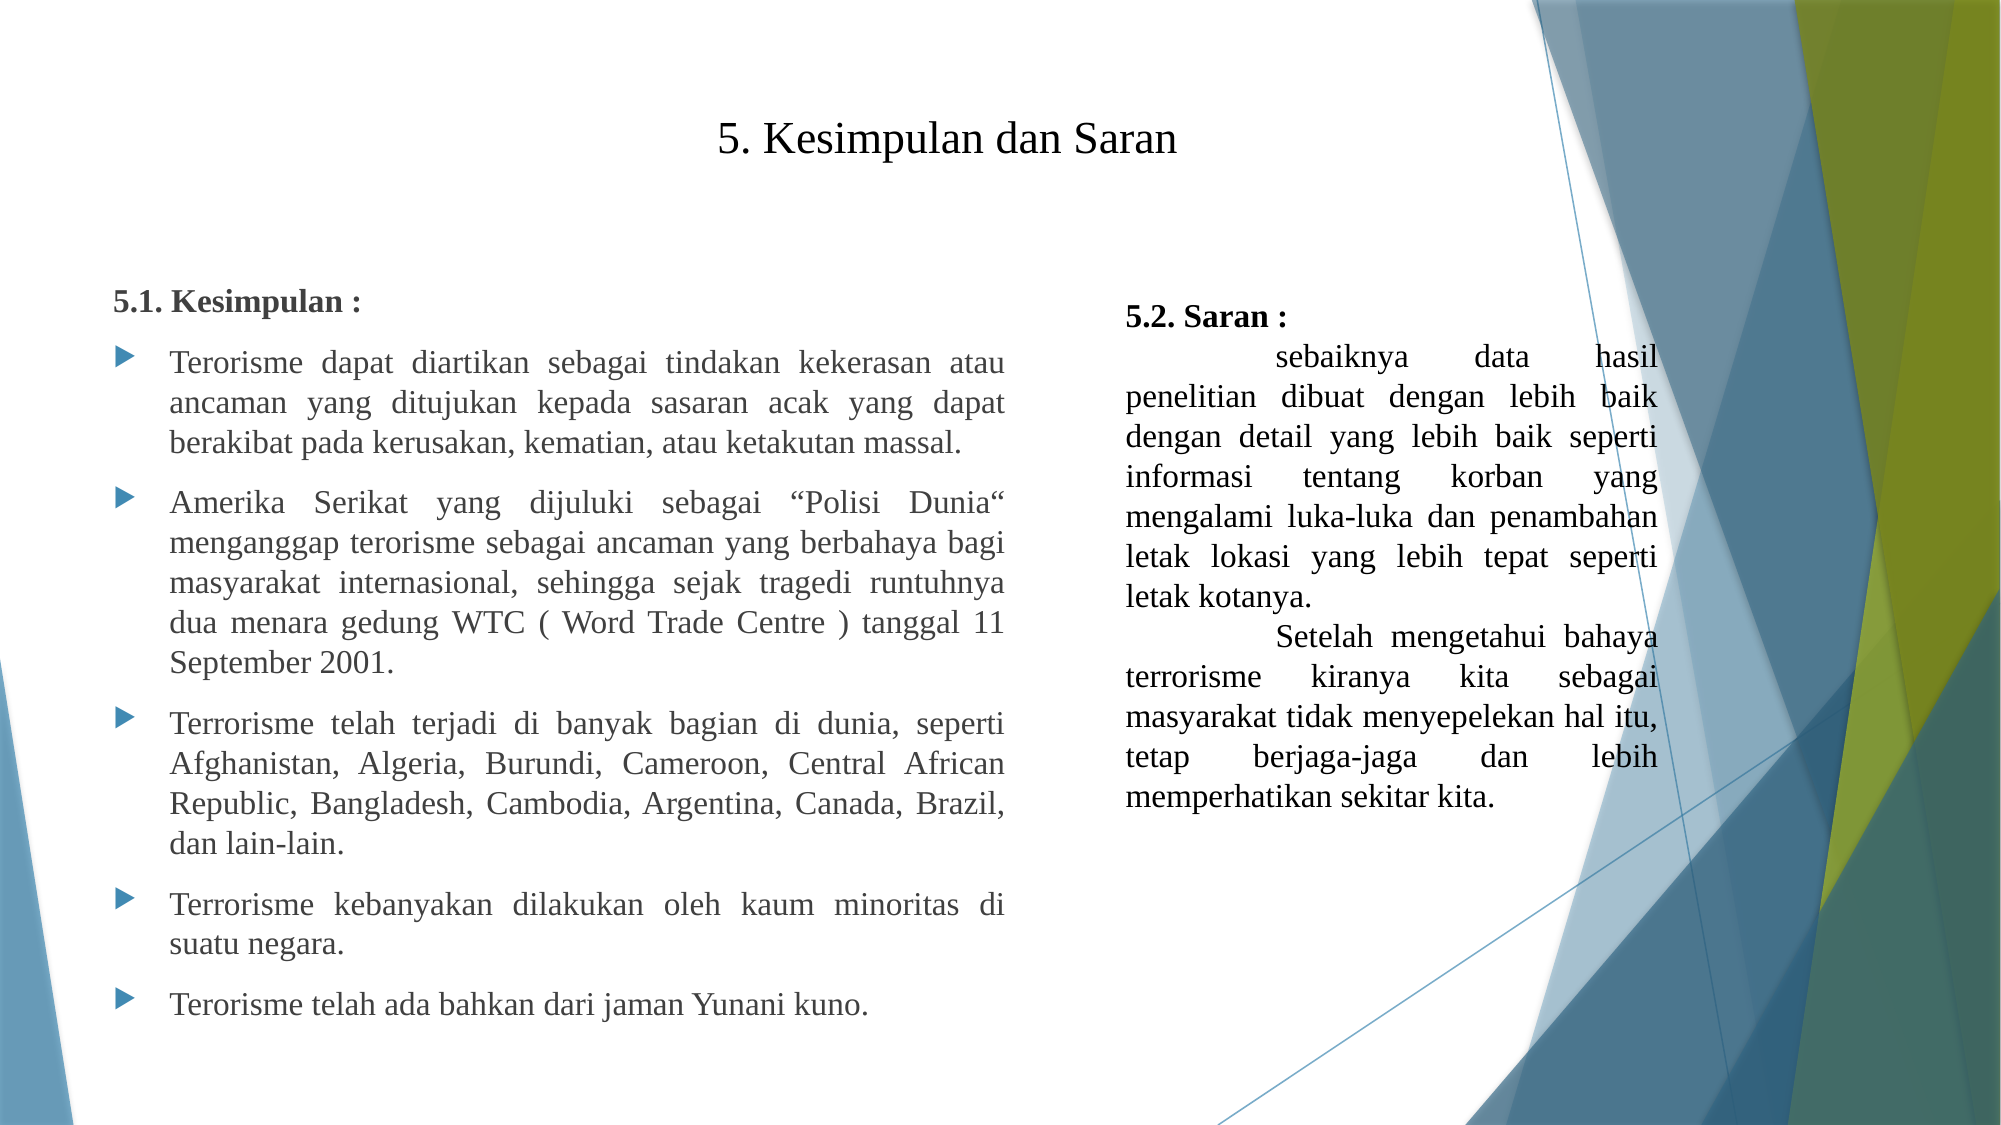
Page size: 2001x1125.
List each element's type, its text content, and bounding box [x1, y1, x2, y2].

list 5.1. Kesimpulan : Terorisme dapat diartikan sebagai tindakan kekerasan atau ancaman yang ditujukan kepada sasaran acak yang dapat berakibat pada kerusakan, kematian, atau ketakutan massal. Amerika Serikat yang dijuluki sebagai “Polisi Dunia“ menganggap terorisme sebagai ancaman yang berbahaya bagi masyarakat internasional, sehingga sejak tragedi runtuhnya dua menara gedung WTC ( Word Trade Centre ) tanggal 11 September 2001. Terrorisme telah terjadi di banyak bagian di dunia, seperti Afghanistan, Algeria, Burundi, Cameroon, Central African Republic, Bangladesh, Cambodia, Argentina, Canada, Brazil, dan lain-lain. Terrorisme kebanyakan dilakukan oleh kaum minoritas di suatu negara. Terorisme telah ada bahkan dari jaman Yunani kuno. [98, 271, 1022, 977]
text_box 5.2. Saran : sebaiknya data hasil penelitian dibuat dengan lebih baik dengan detail yang lebih baik seperti informasi tentang korban yang mengalami luka-luka dan penambahan letak lokasi yang lebih tepat seperti letak kotanya. Setelah mengetahui bahaya terrorisme kiranya kita sebagai masyarakat tidak menyepelekan hal itu, tetap berjaga-jaga dan lebih memperhatikan sekitar kita. [1110, 287, 1674, 821]
title 5. Kesimpulan dan Saran [248, 99, 1659, 317]
